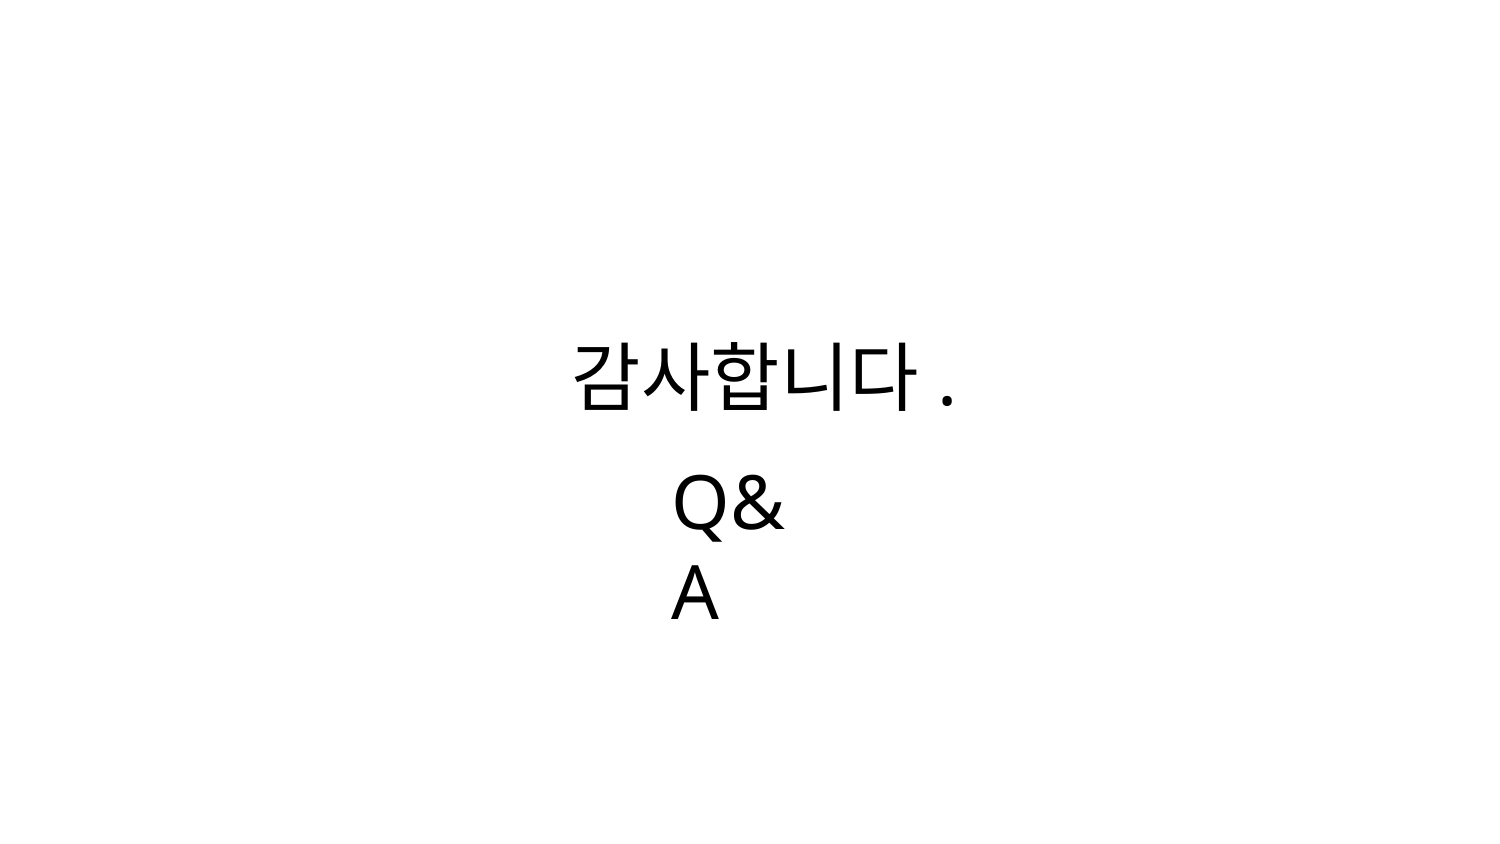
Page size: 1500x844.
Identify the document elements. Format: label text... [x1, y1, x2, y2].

text_box Q&A [656, 439, 844, 650]
title 감사합니다. [556, 314, 1183, 422]
